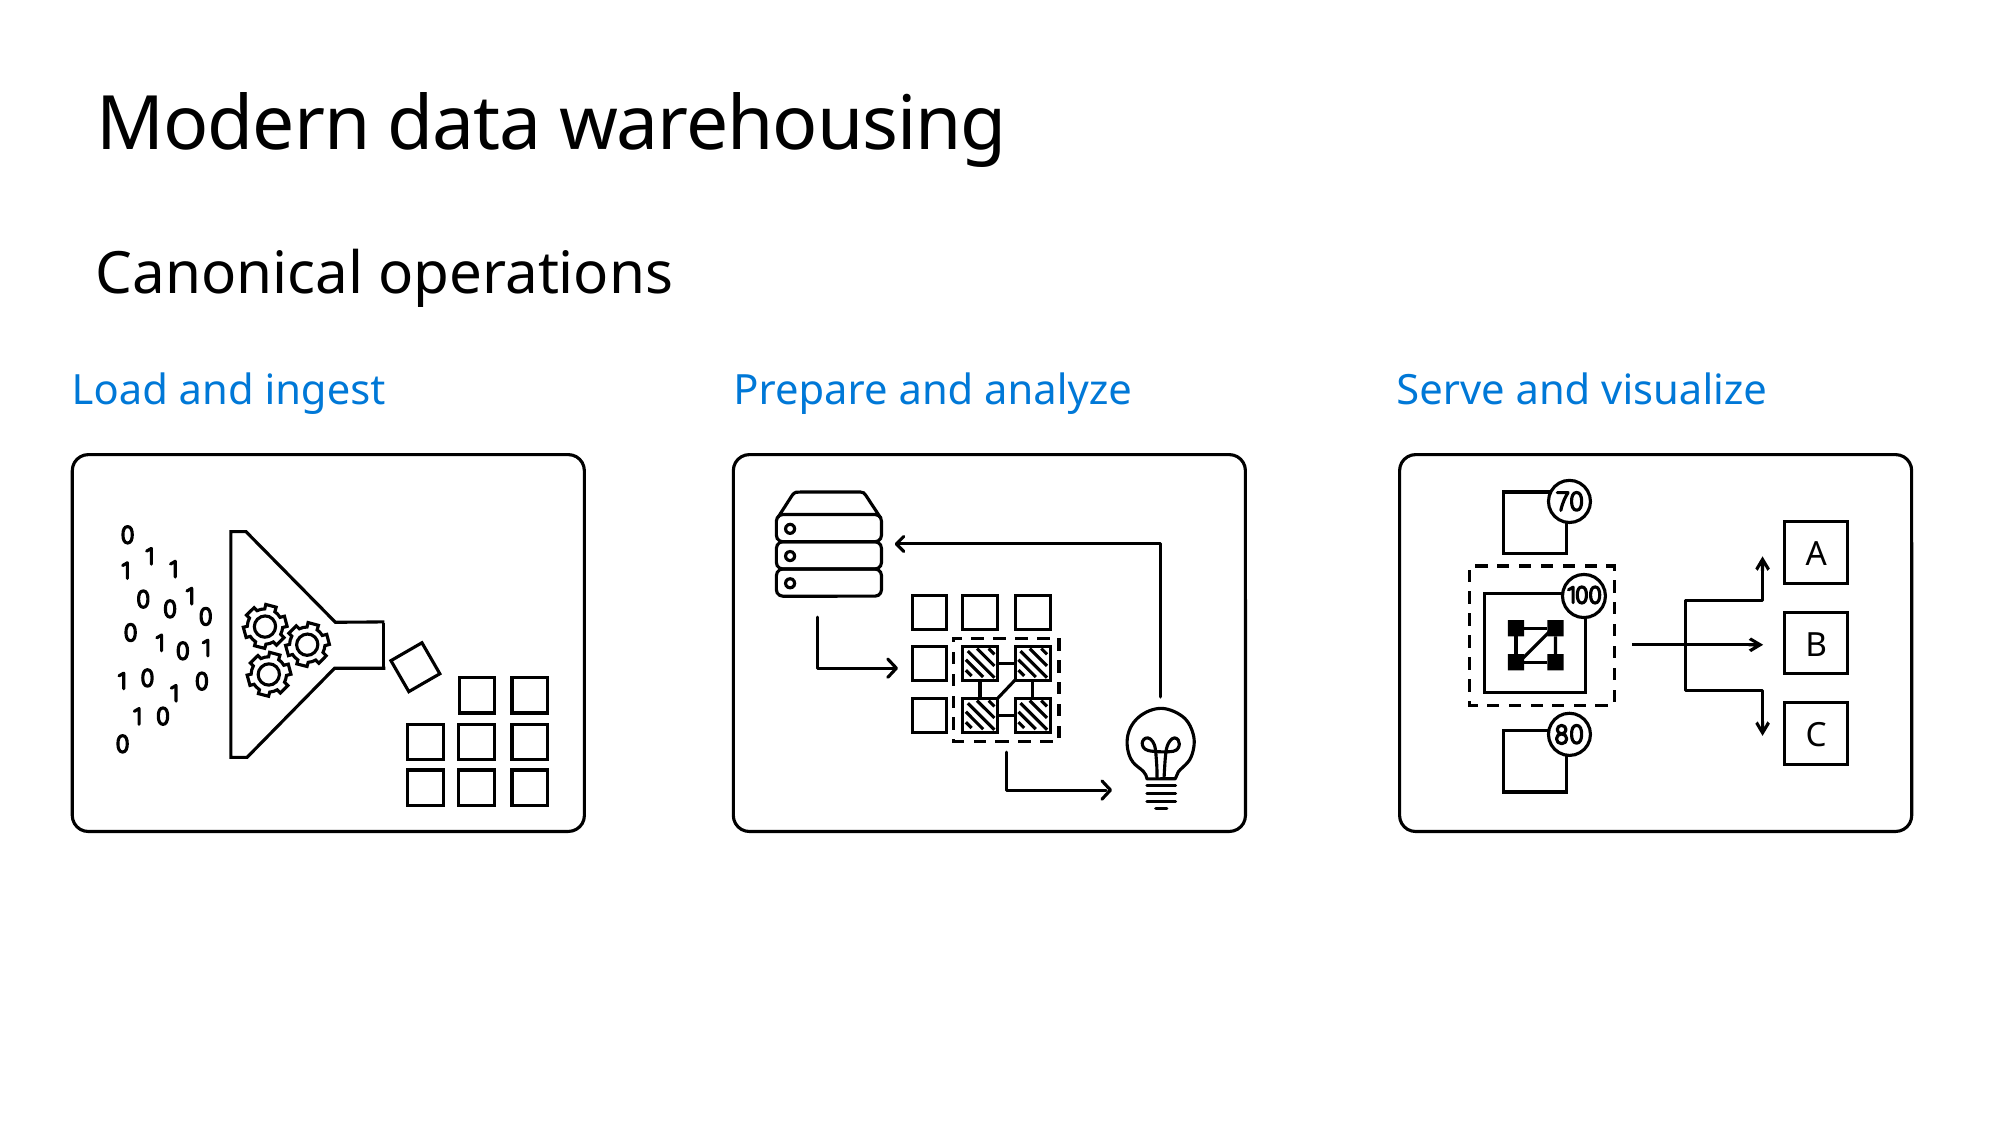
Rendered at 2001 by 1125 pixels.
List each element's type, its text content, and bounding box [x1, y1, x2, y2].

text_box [69, 345, 733, 932]
list Canonical operations [95, 235, 1904, 307]
title Modern data warehousing [96, 75, 1904, 166]
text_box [733, 345, 1294, 932]
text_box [1396, 345, 1957, 932]
